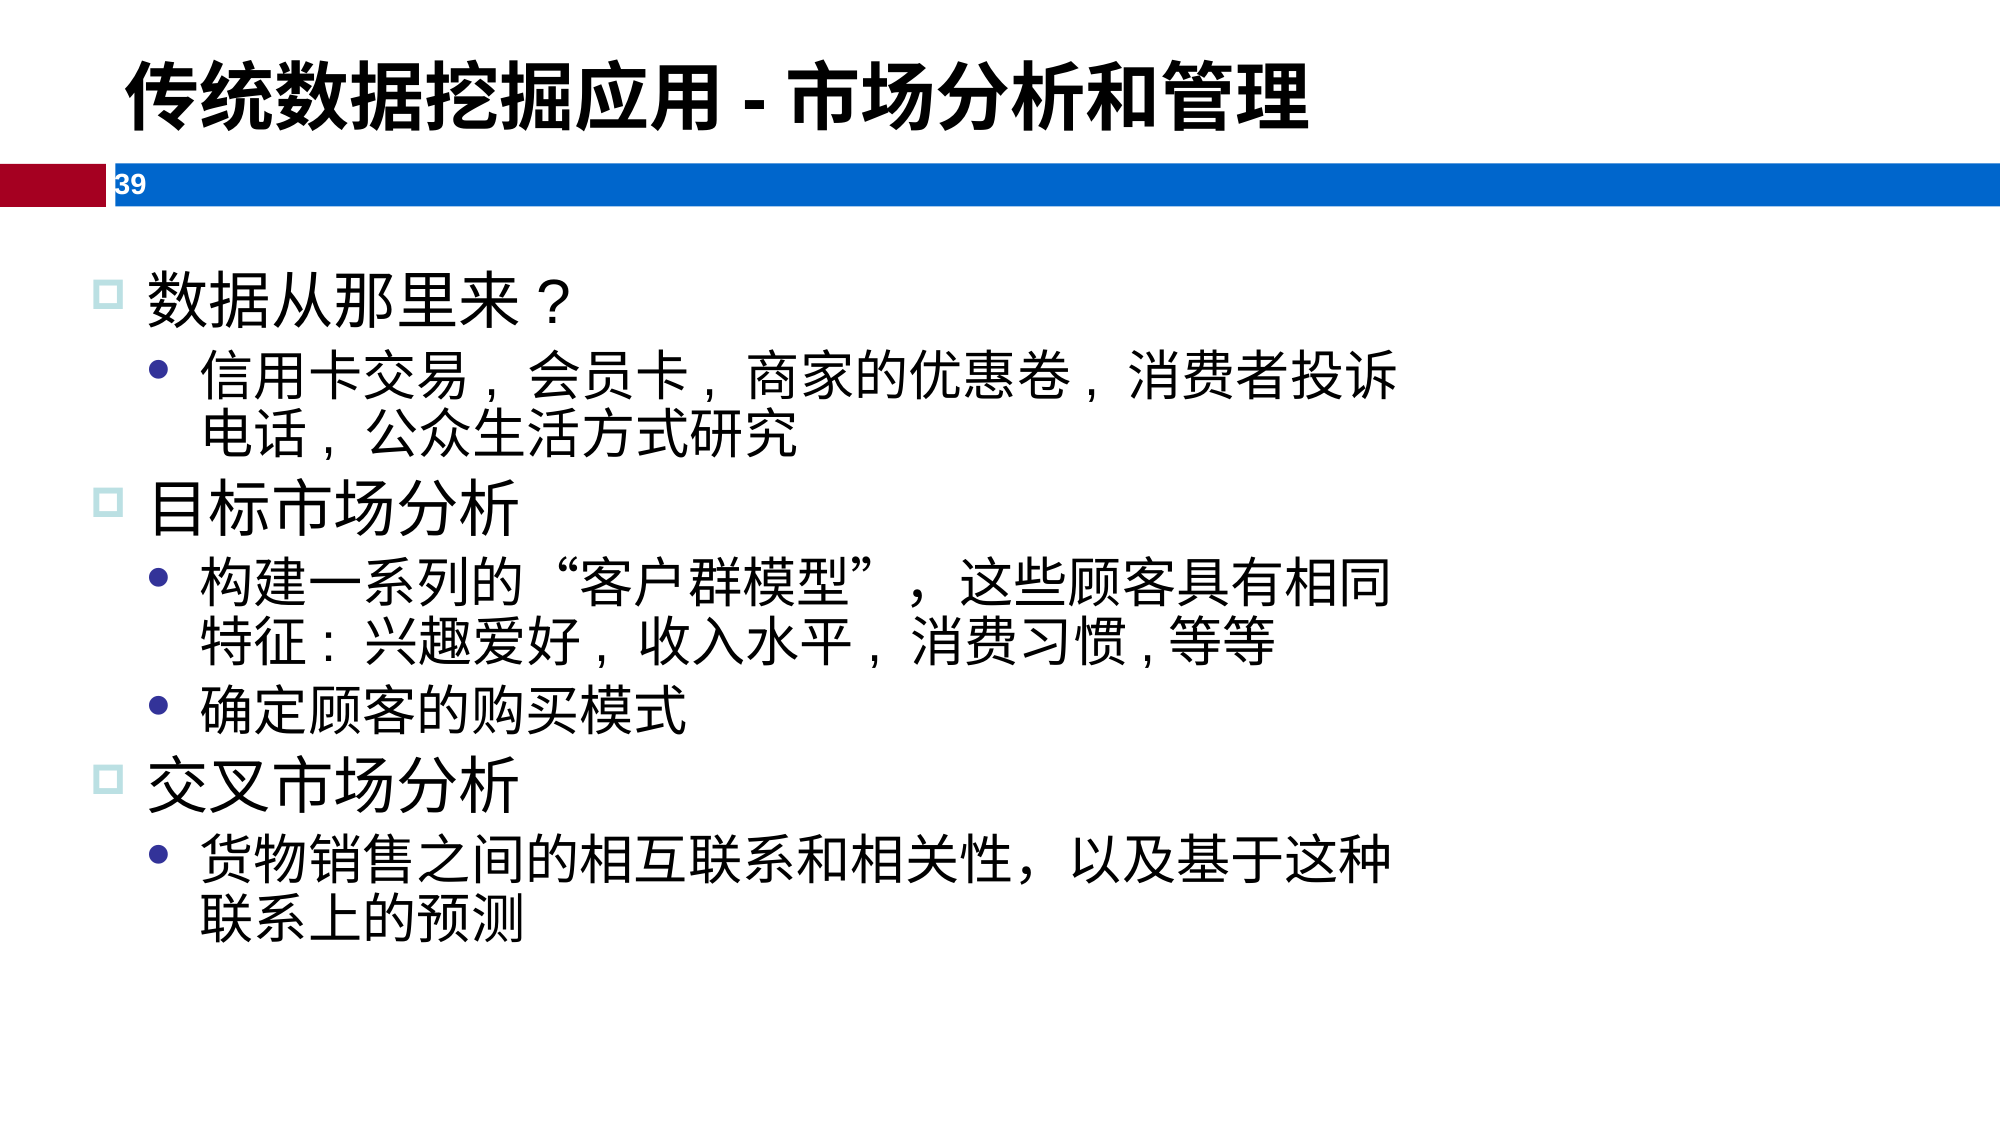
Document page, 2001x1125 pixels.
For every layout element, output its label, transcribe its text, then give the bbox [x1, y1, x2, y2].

text_box 数据从那里来? 信用卡交易, 会员卡, 商家的优惠卷, 消费者投诉电话, 公众生活方式研究 目标市场分析 构建一系列的“客户群模型”，这些顾客具有相同特征: 兴趣爱好, 收入水平, 消费习惯,等等 确定顾客的购买模式 交叉市场分析 货物销售之间的相互联系和相关性，以及基于这种联系上的预测 [74, 262, 1425, 1006]
title 传统数据挖掘应用-市场分析和管理 [109, 38, 2000, 150]
